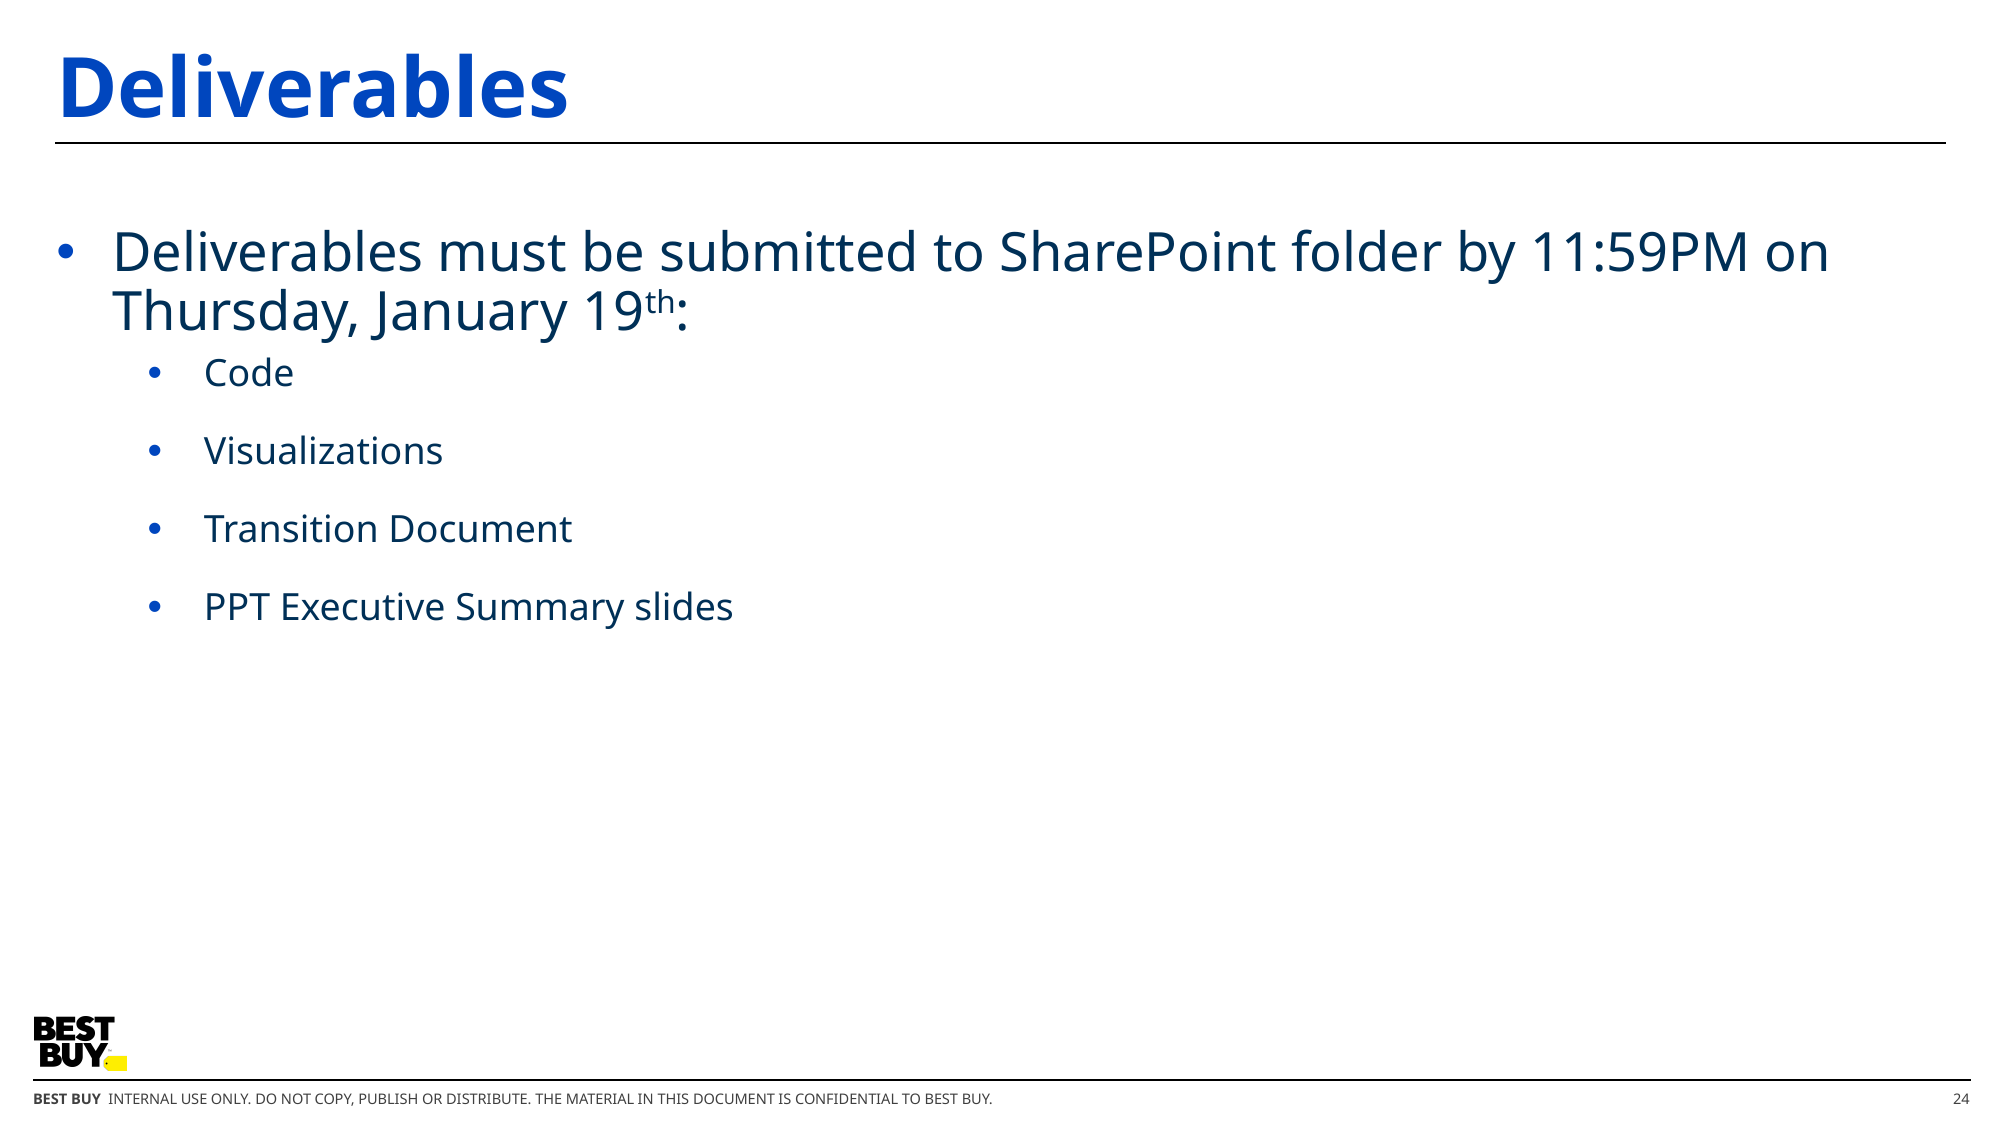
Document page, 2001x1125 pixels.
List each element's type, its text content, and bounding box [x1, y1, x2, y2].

list Deliverables must be submitted to SharePoint folder by 11:59PM on Thursday, January 19th: Code Visualizations Transition Document PPT Executive Summary slides [56, 224, 1944, 994]
picture [34, 1016, 127, 1071]
slide_number 24 [1935, 1090, 1970, 1116]
title Deliverables [56, 48, 1947, 140]
